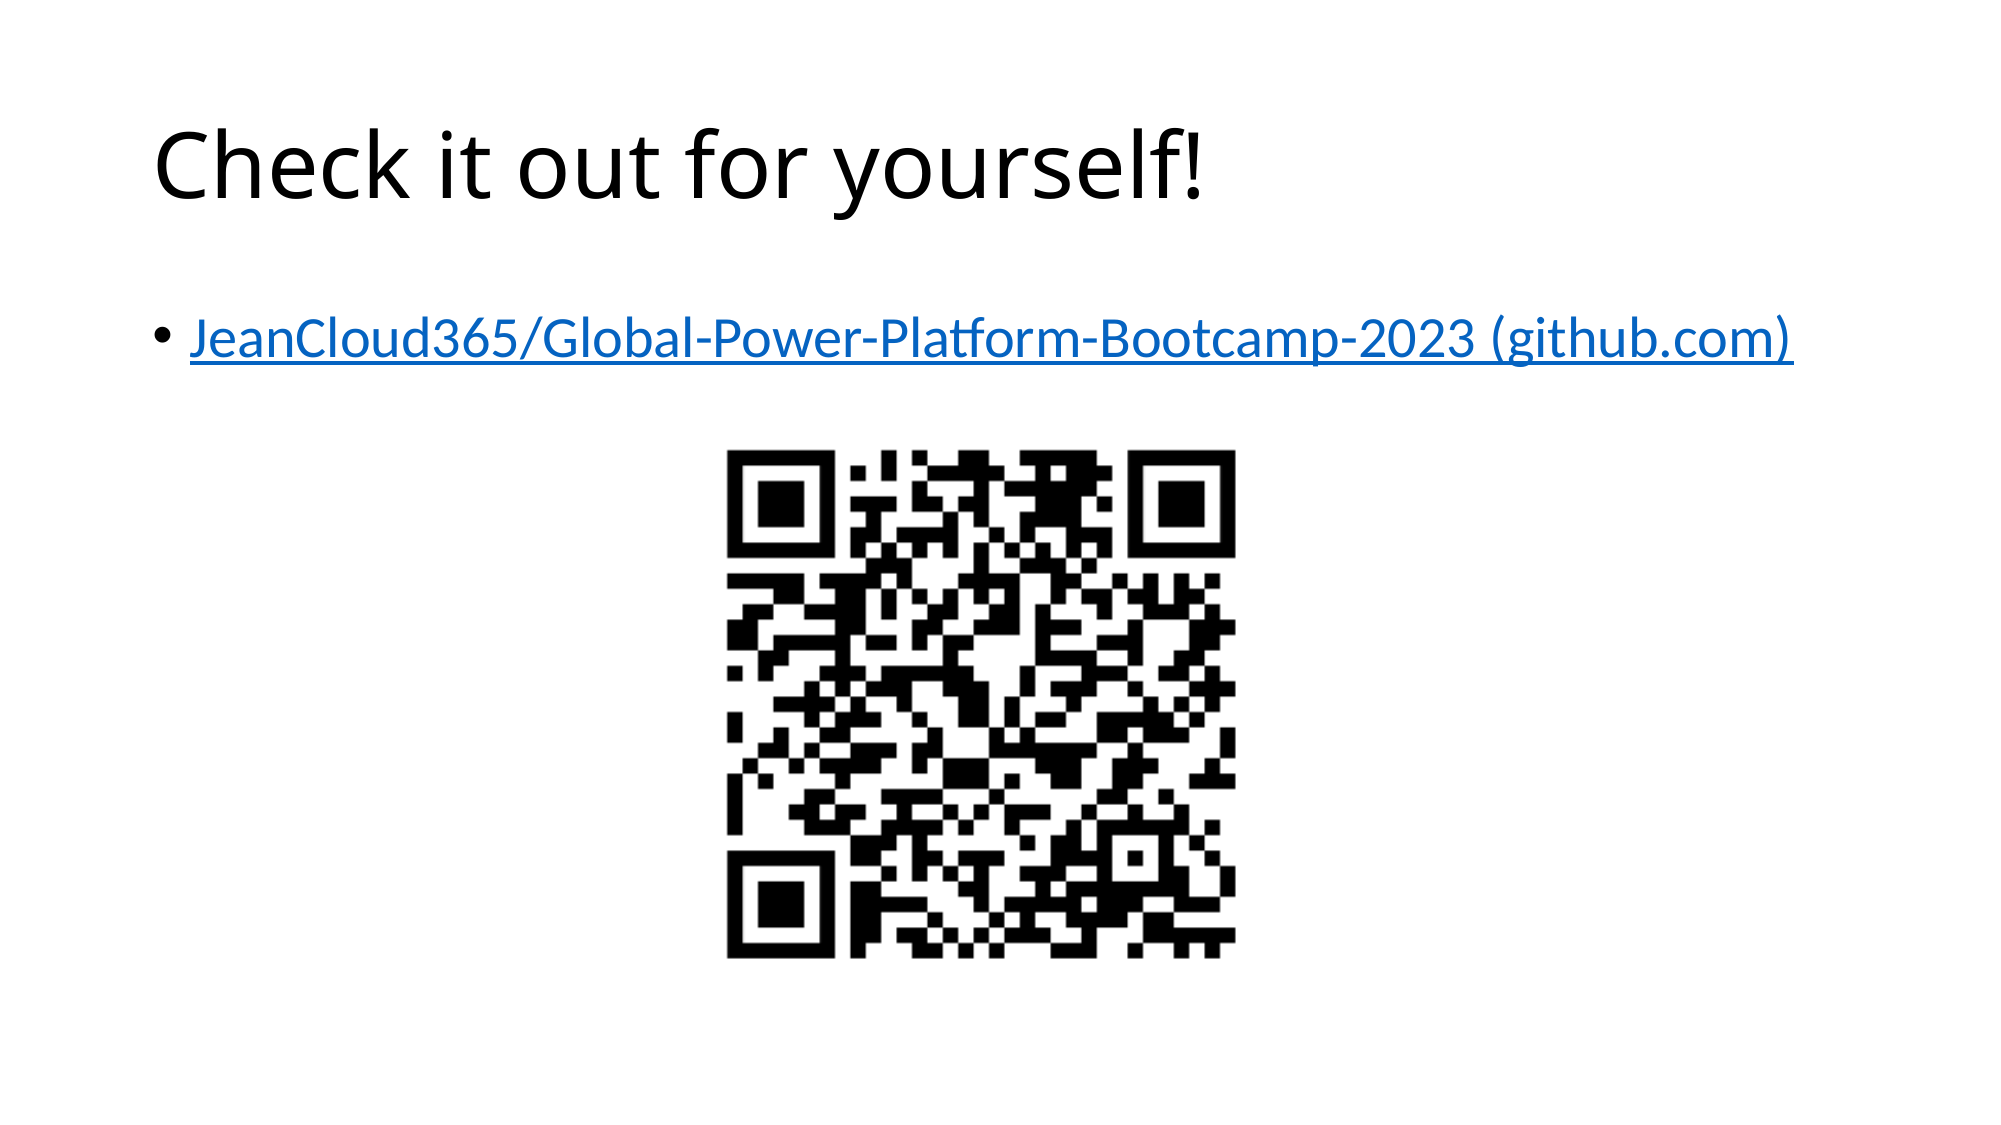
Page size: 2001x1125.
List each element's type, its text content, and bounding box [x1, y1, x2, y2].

title Check it out for yourself! [137, 59, 1863, 278]
picture [653, 376, 1313, 1036]
list JeanCloud365/Global-Power-Platform-Bootcamp-2023 (github.com) [137, 299, 1863, 1014]
